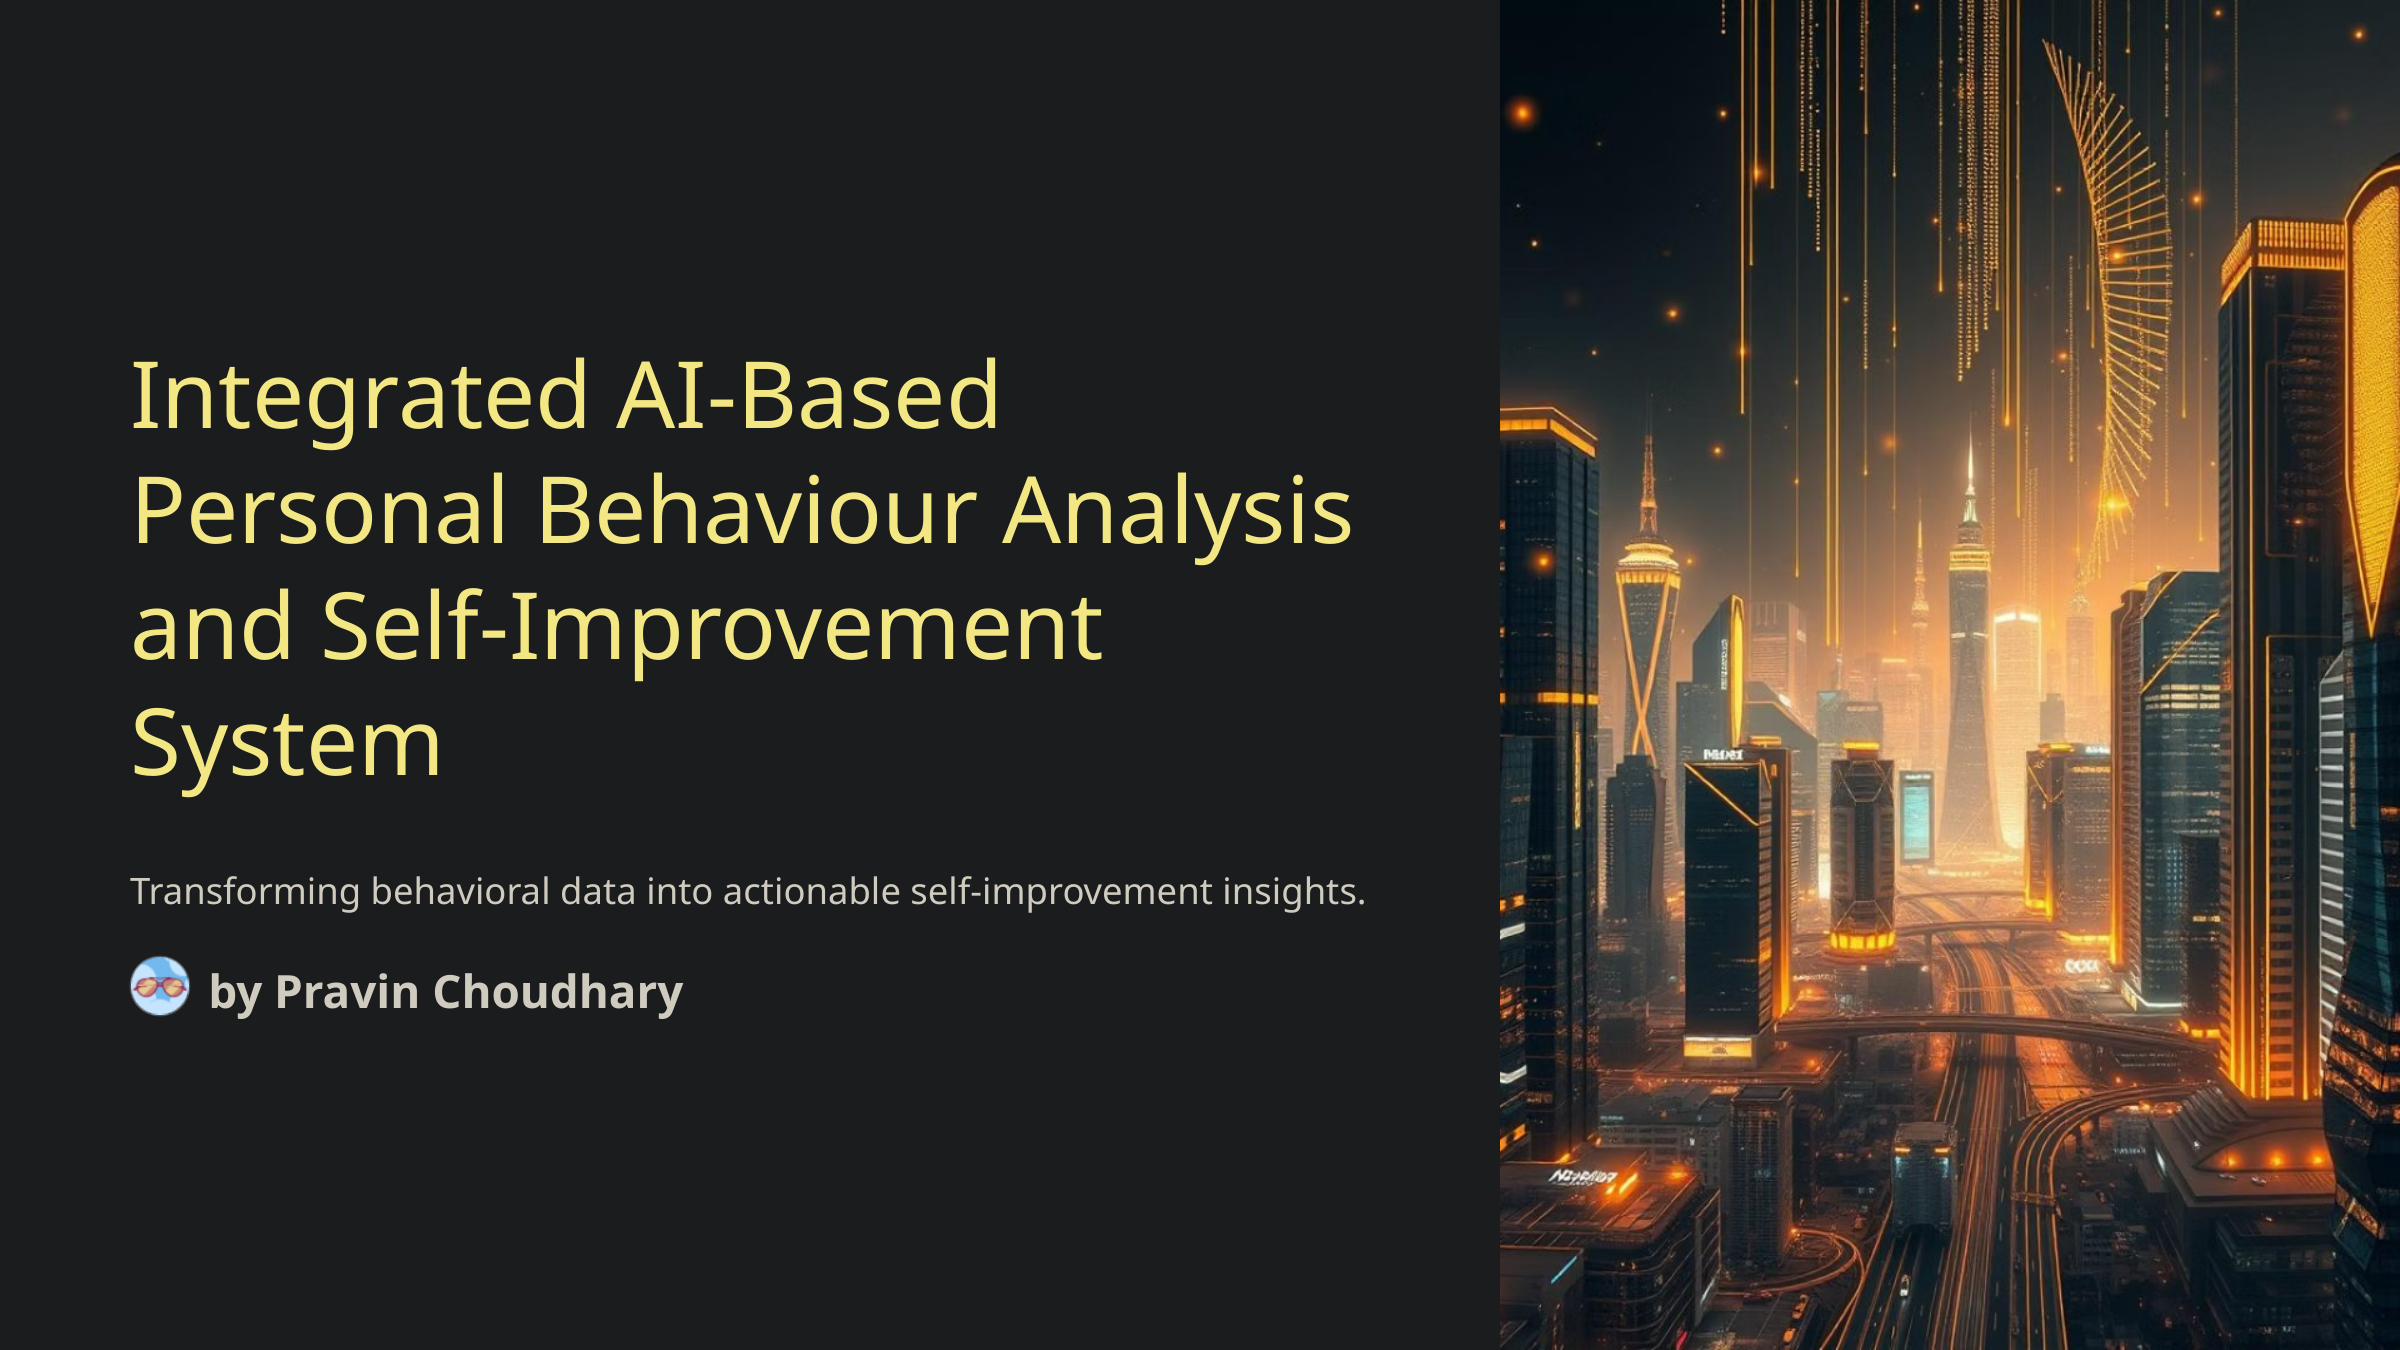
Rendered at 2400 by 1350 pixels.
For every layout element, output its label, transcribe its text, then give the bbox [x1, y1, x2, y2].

picture [131, 957, 189, 1015]
picture [1499, 0, 2400, 1350]
text_box Transforming behavioral data into actionable self-improvement insights. [130, 852, 1370, 912]
text_box by Pravin Choudhary [208, 953, 667, 1019]
text_box Integrated AI-Based Personal Behaviour Analysis and Self-Improvement System [130, 331, 1370, 797]
